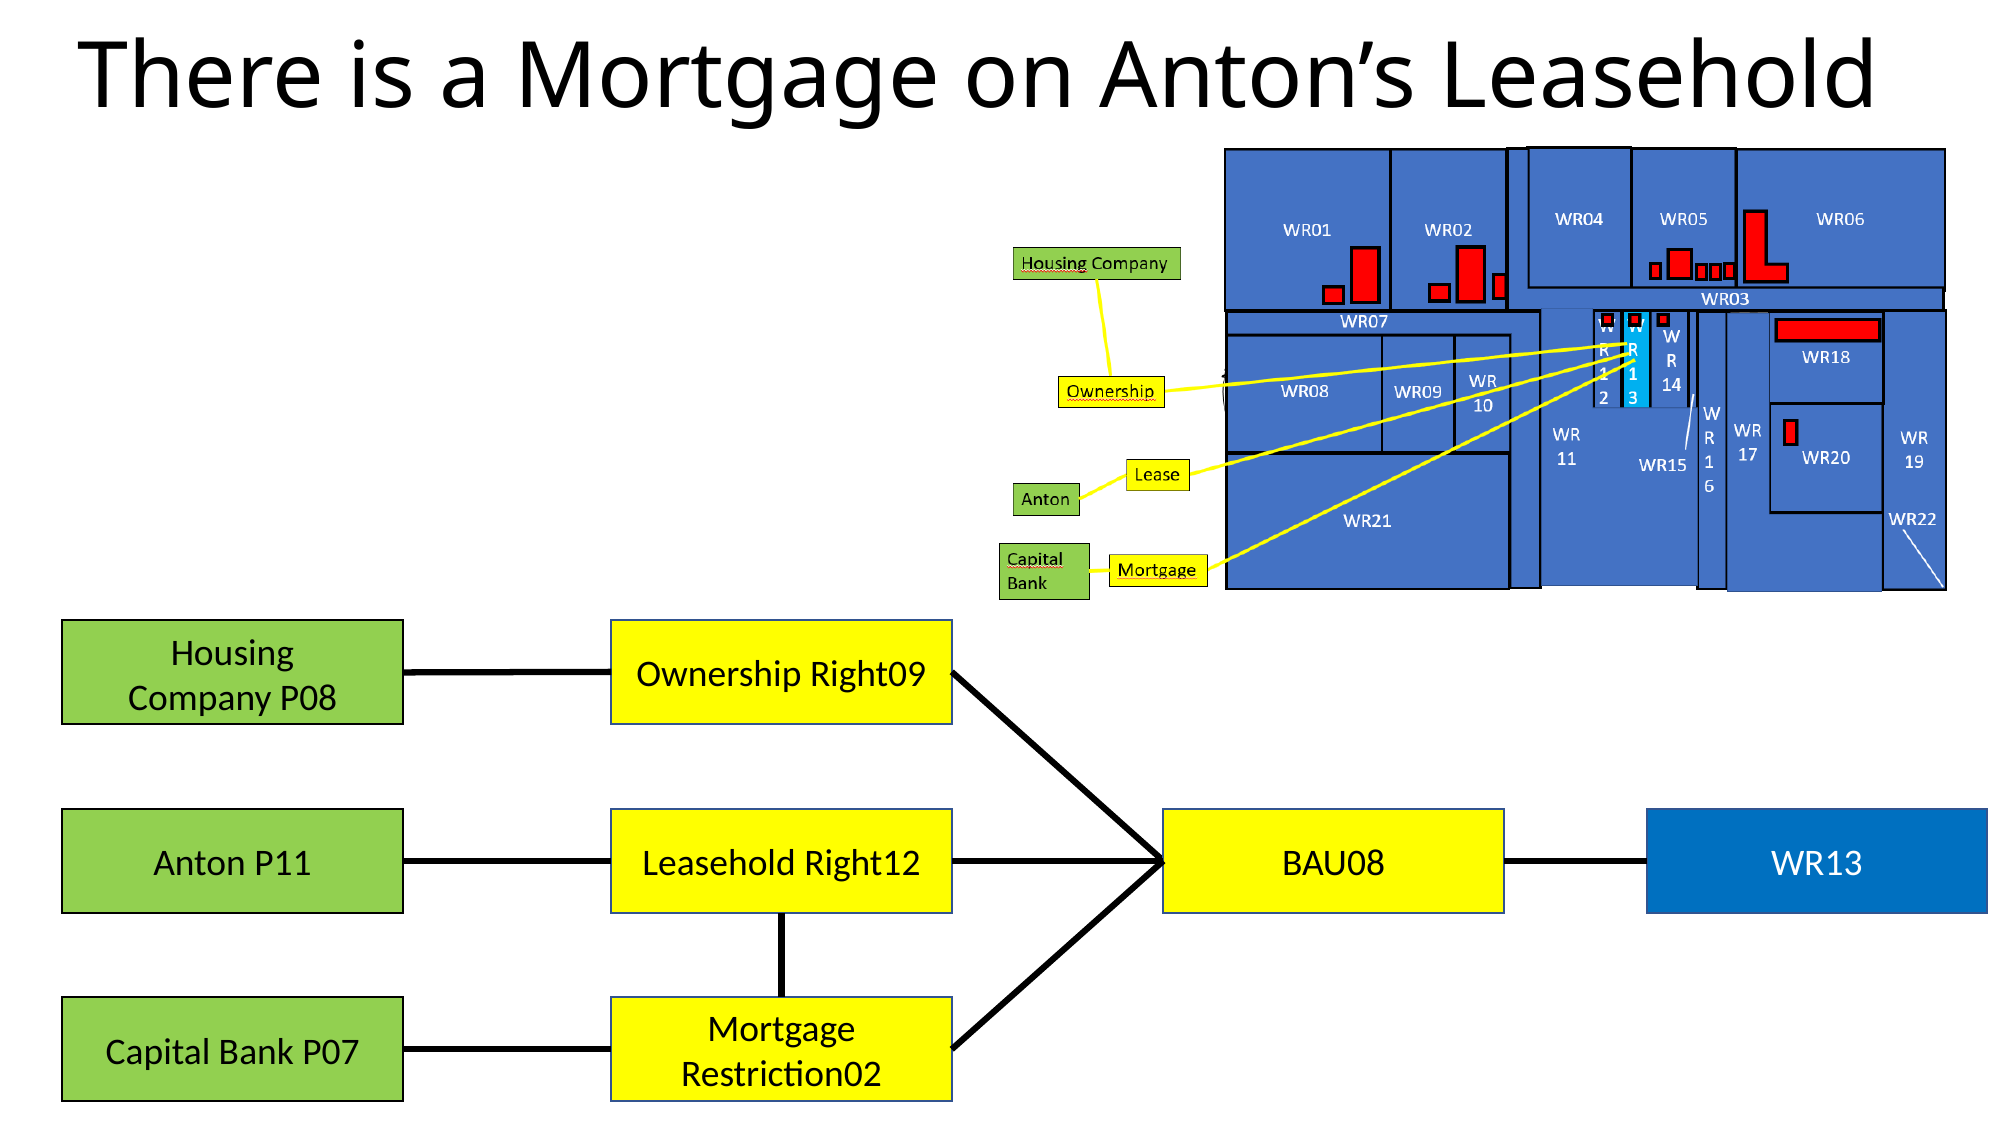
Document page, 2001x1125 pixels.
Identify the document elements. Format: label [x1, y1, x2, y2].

text_box [62, 20, 1985, 239]
text_box [61, 619, 1988, 1102]
picture [999, 141, 1985, 618]
